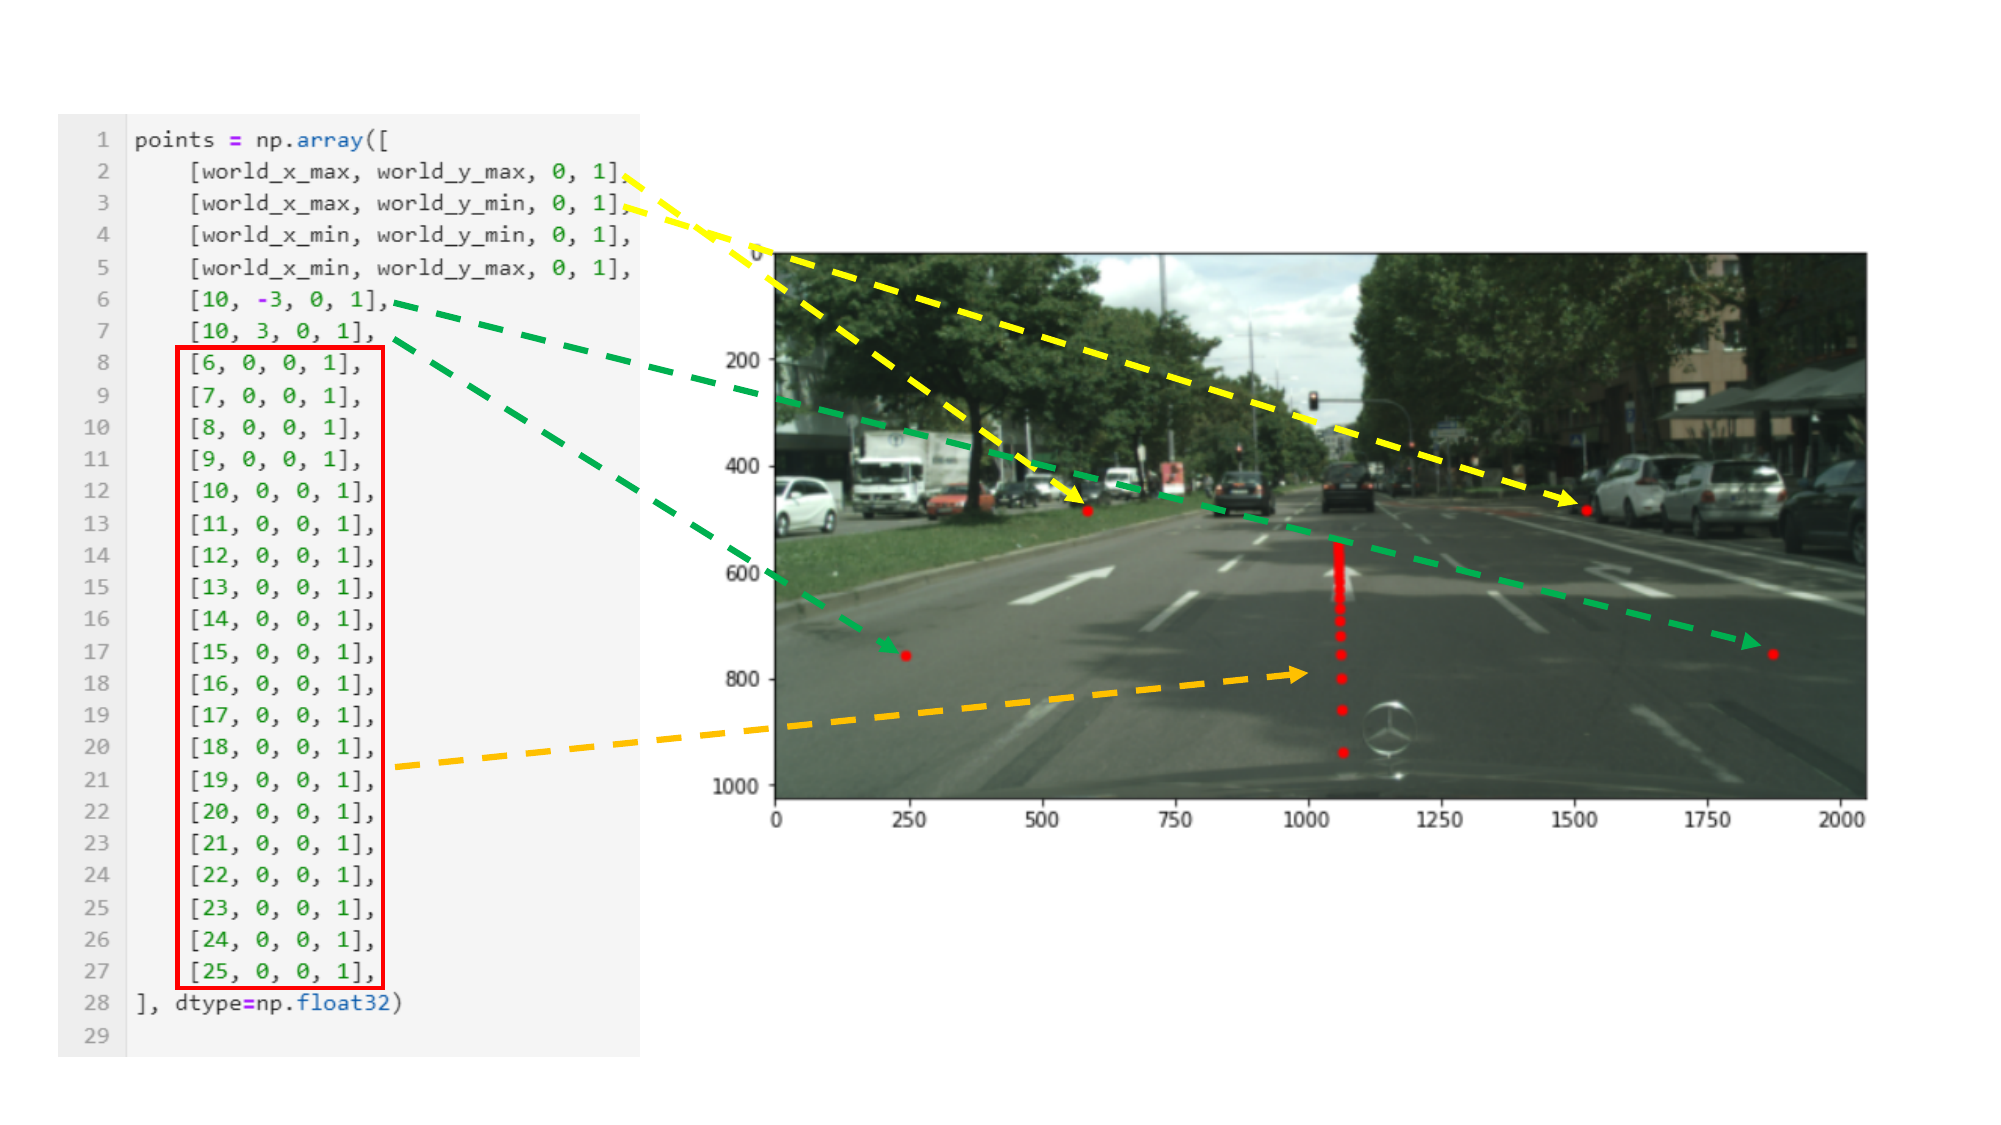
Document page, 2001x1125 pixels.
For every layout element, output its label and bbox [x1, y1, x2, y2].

text_box [58, 114, 1898, 1057]
